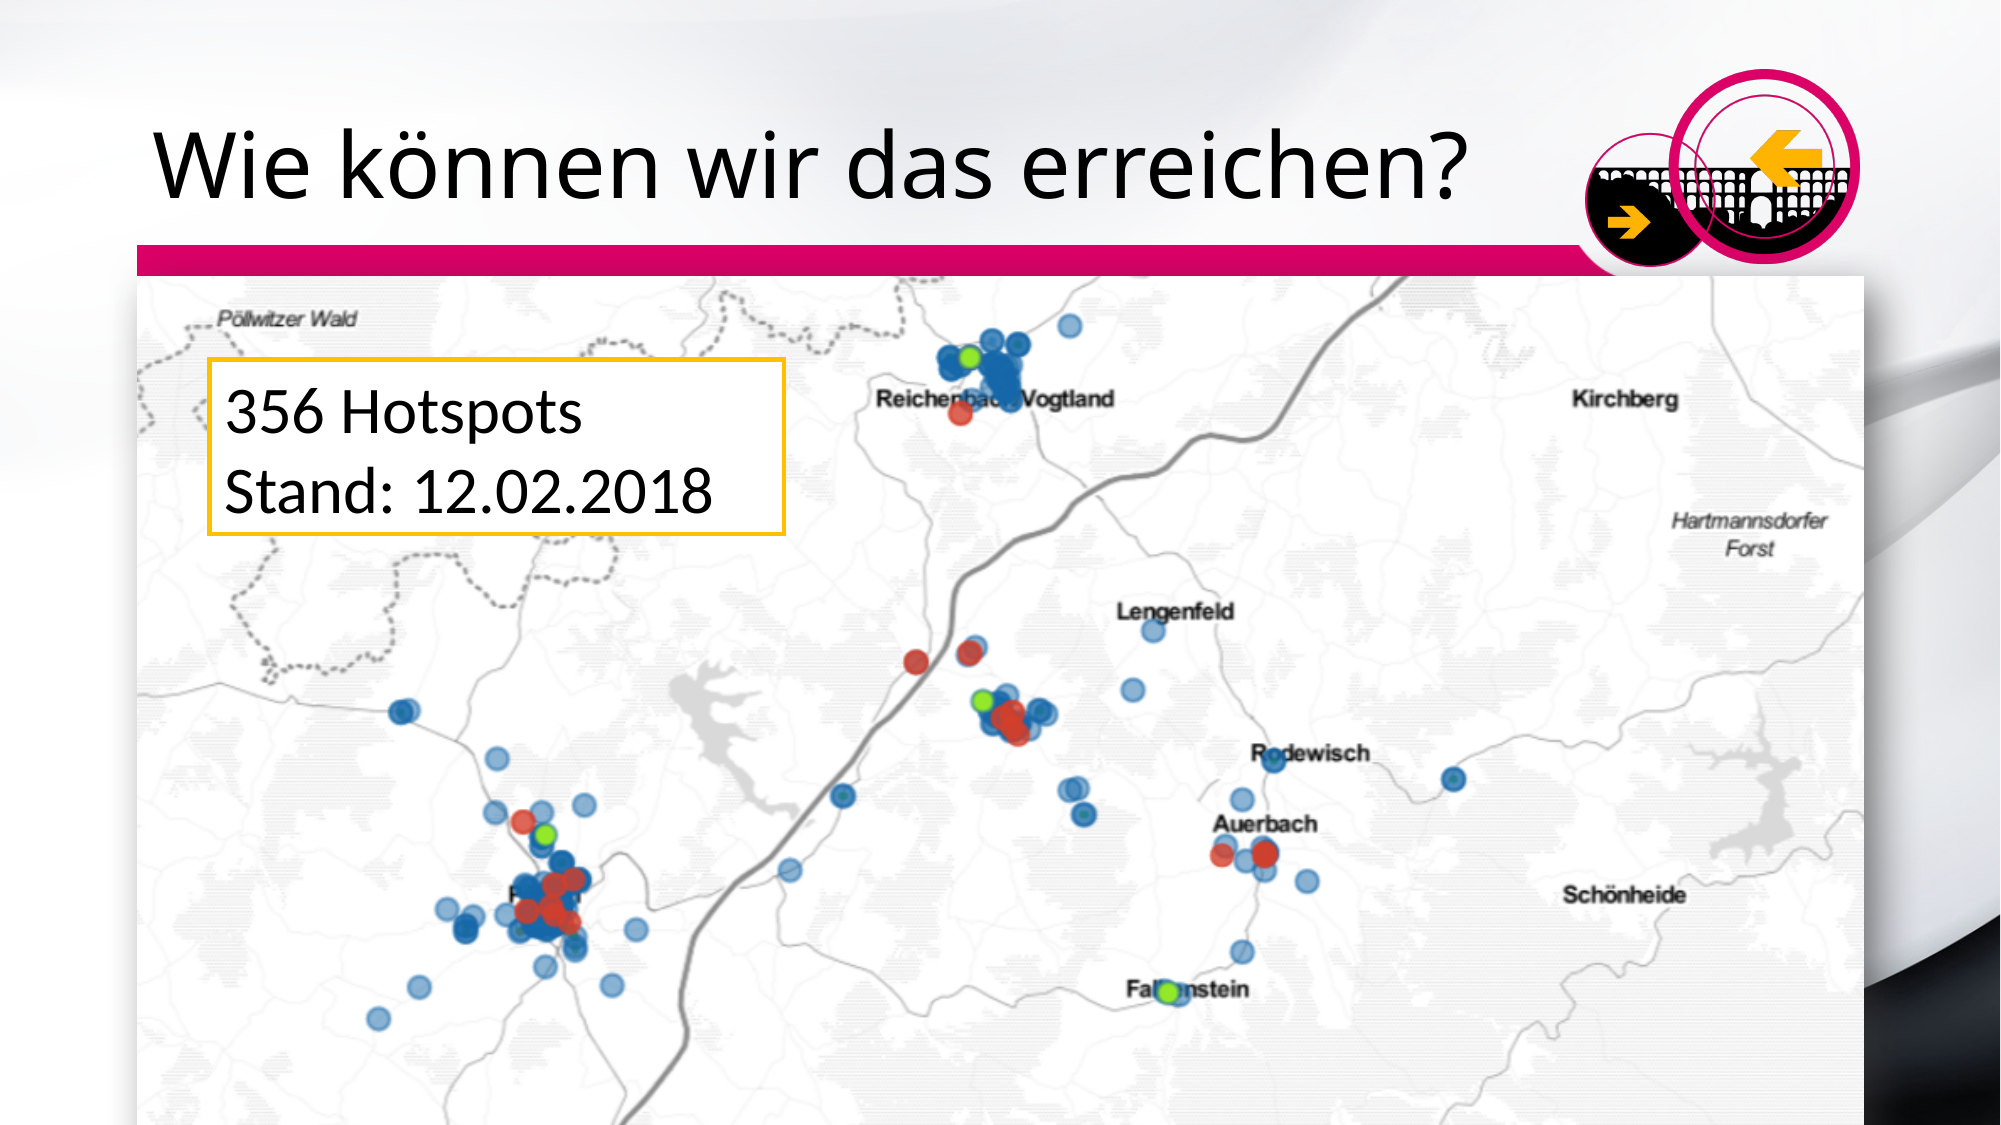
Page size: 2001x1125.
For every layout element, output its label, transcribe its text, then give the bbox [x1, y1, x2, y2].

title Wie können wir das erreichen? [137, 59, 1863, 260]
picture [0, 0, 2001, 1125]
